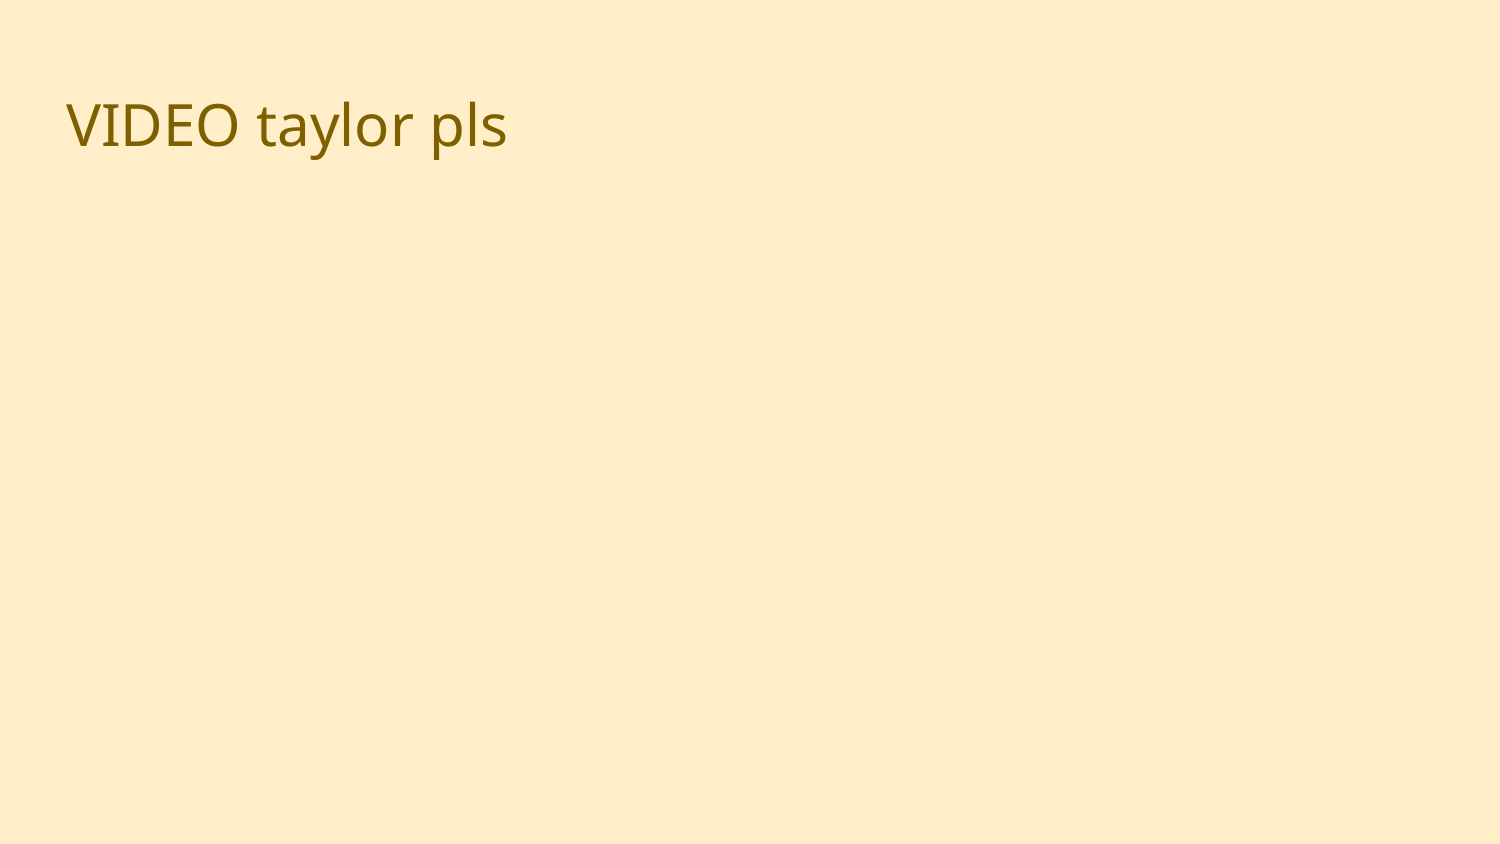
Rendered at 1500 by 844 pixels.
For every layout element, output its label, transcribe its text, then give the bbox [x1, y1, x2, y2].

title VIDEO taylor pls [51, 72, 1449, 167]
